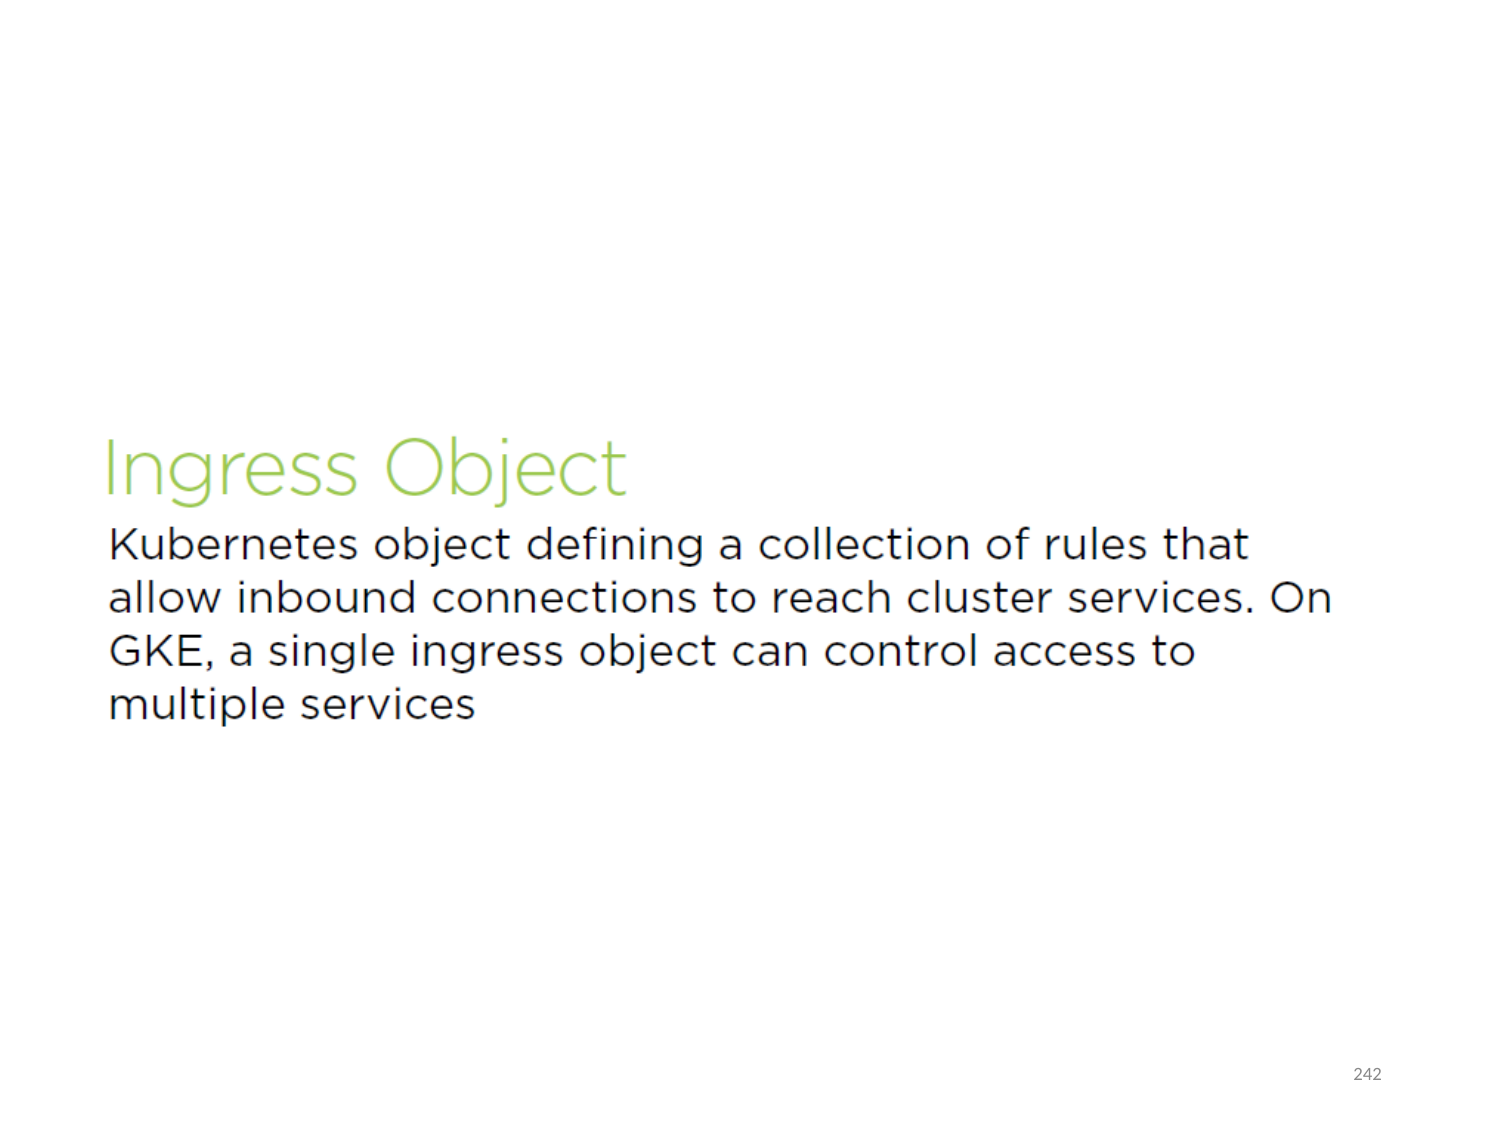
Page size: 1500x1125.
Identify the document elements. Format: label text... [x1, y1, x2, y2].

text_box 242 [1059, 1042, 1397, 1103]
picture [0, 271, 1500, 854]
